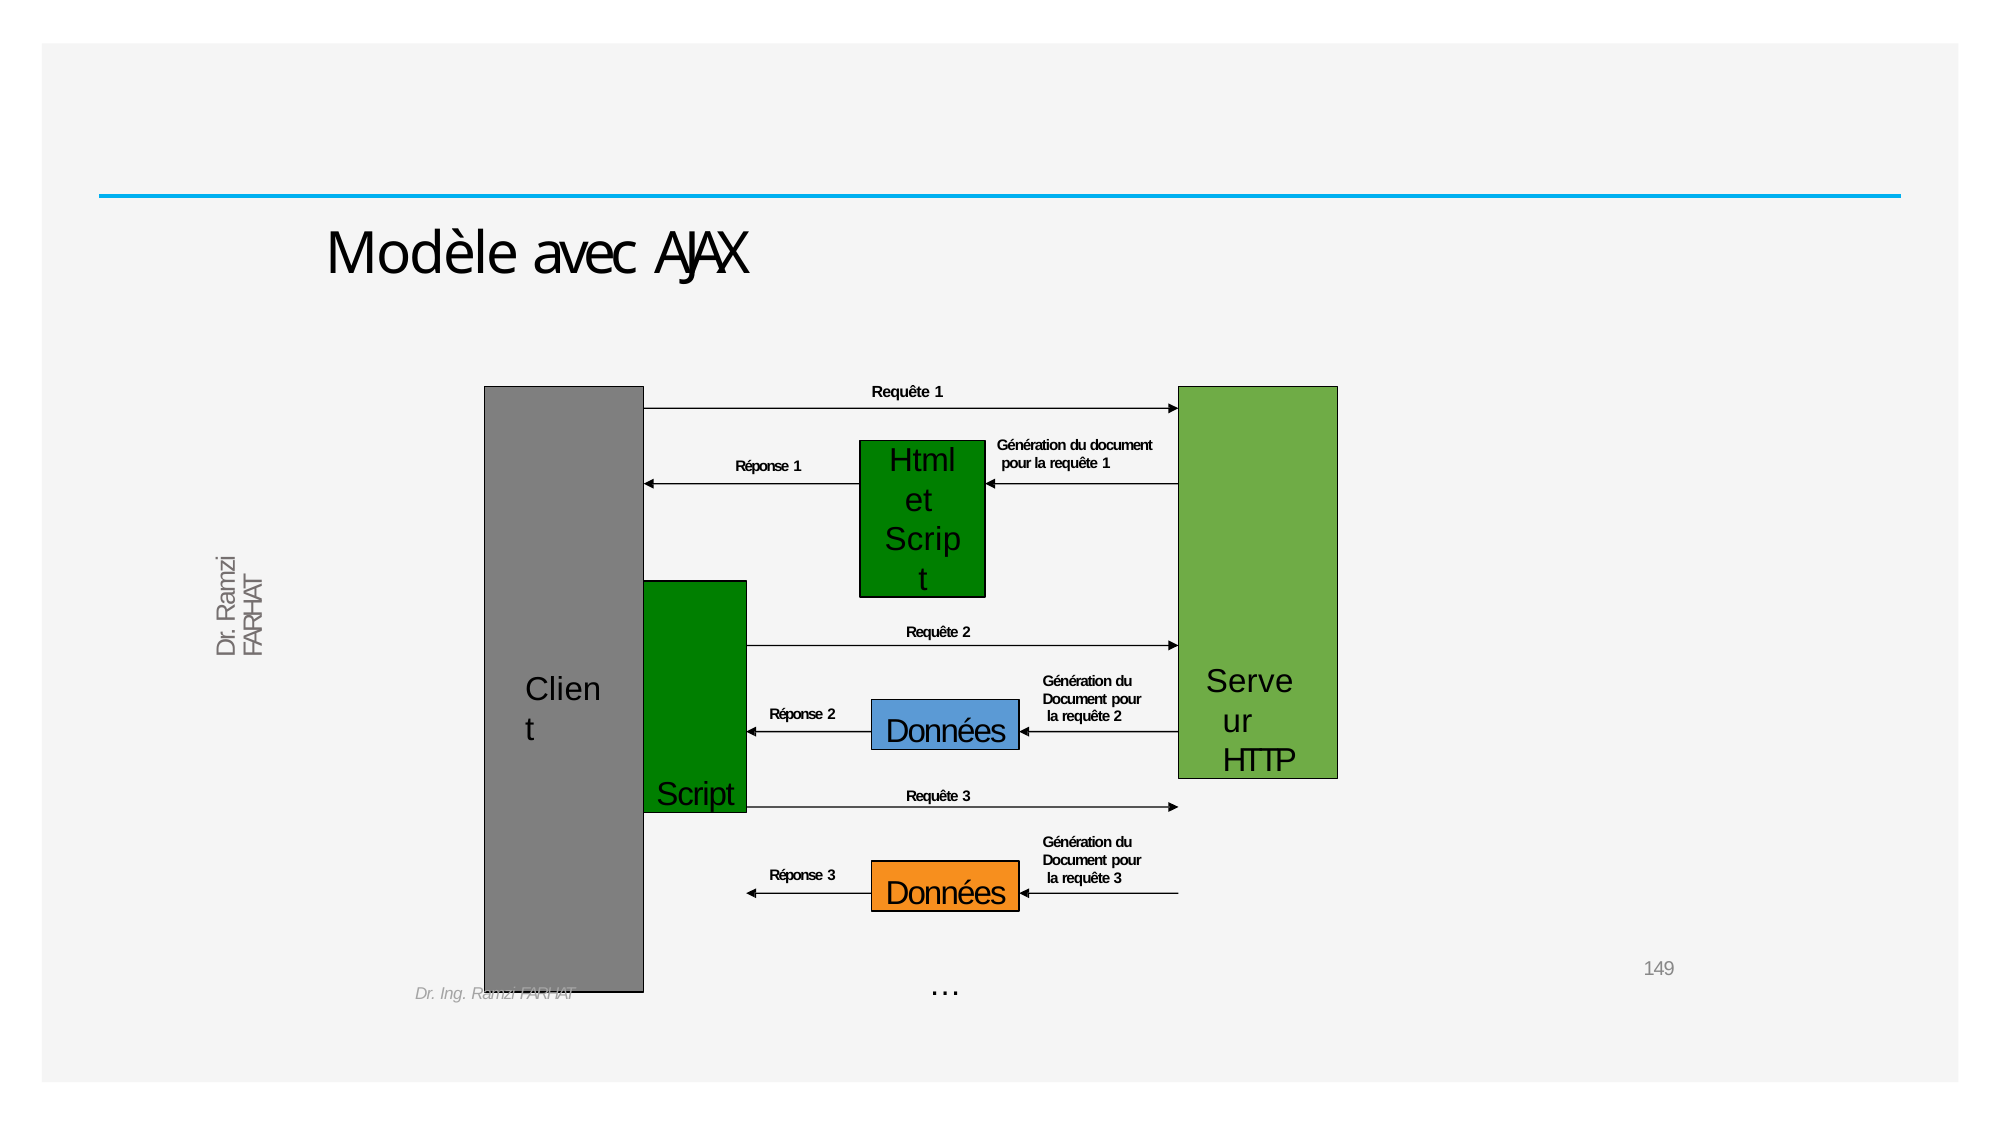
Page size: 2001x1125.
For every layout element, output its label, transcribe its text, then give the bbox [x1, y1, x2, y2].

text_box Dr. Ramzi FARHAT [213, 465, 241, 660]
text_box Génération du Document pour la requête 2 [1040, 670, 1142, 726]
text_box Serveur HTTP [1178, 386, 1338, 779]
text_box [746, 802, 1179, 812]
text_box [985, 478, 1179, 489]
text_box [645, 403, 1179, 414]
text_box [645, 478, 860, 489]
title Modèle avec AJAX [323, 95, 860, 286]
text_box Données [871, 699, 1020, 750]
text_box Génération du document pour la requête 1 [995, 433, 1156, 472]
text_box Réponse 3 [767, 864, 836, 884]
text_box [1019, 888, 1179, 899]
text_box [483, 386, 645, 993]
text_box Dr. Ing. Ramzi FARHAT [413, 984, 577, 1003]
text_box Html et Script [859, 440, 986, 597]
text_box [746, 726, 872, 737]
text_box Données [871, 860, 1020, 911]
text_box Génération du Document pour la requête 3 [1040, 831, 1142, 887]
text_box [746, 888, 872, 899]
text_box Requête 2 [904, 620, 972, 641]
text_box … [926, 968, 954, 1002]
text_box Requête 1 [869, 378, 944, 401]
text_box Requête 3 [904, 784, 972, 805]
text_box 149 [1641, 958, 1677, 980]
text_box Réponse 2 [767, 702, 836, 723]
text_box [746, 640, 1179, 651]
text_box Script [645, 580, 747, 813]
text_box Réponse 1 [733, 454, 802, 475]
text_box [1019, 726, 1179, 737]
